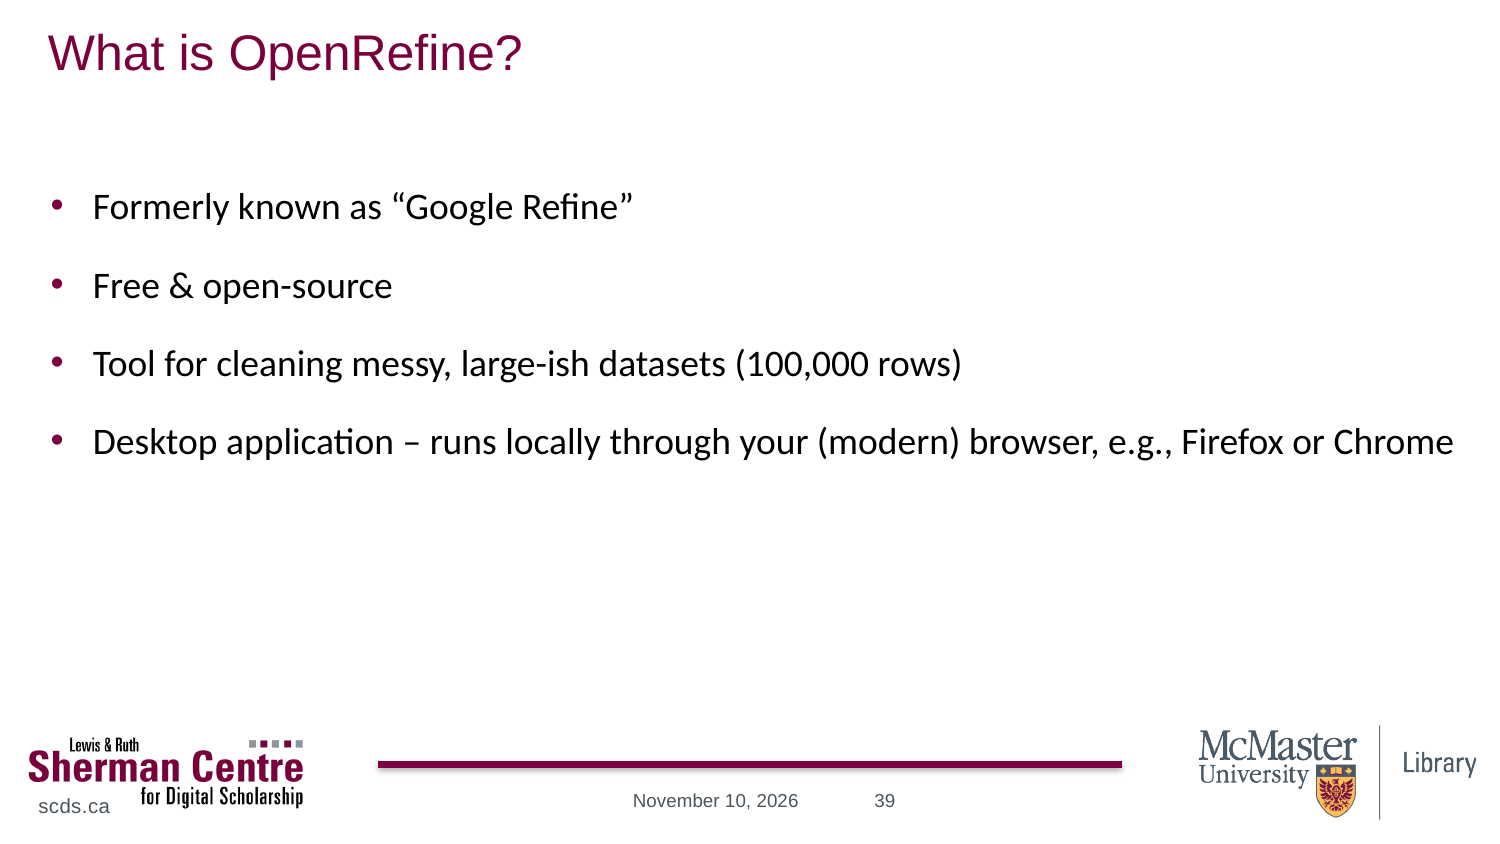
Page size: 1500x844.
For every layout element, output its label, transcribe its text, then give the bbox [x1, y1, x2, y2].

slide_number 39 [816, 777, 896, 823]
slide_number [607, 777, 814, 823]
list Formerly known as “Google Refine” Free & open-source Tool for cleaning messy, large-ish datasets (100,000 rows) Desktop application – runs locally through your (modern) browser, e.g., Firefox or Chrome [32, 174, 1474, 733]
picture [1198, 725, 1477, 820]
title What is OpenRefine? [32, 0, 1474, 81]
picture [26, 689, 305, 844]
